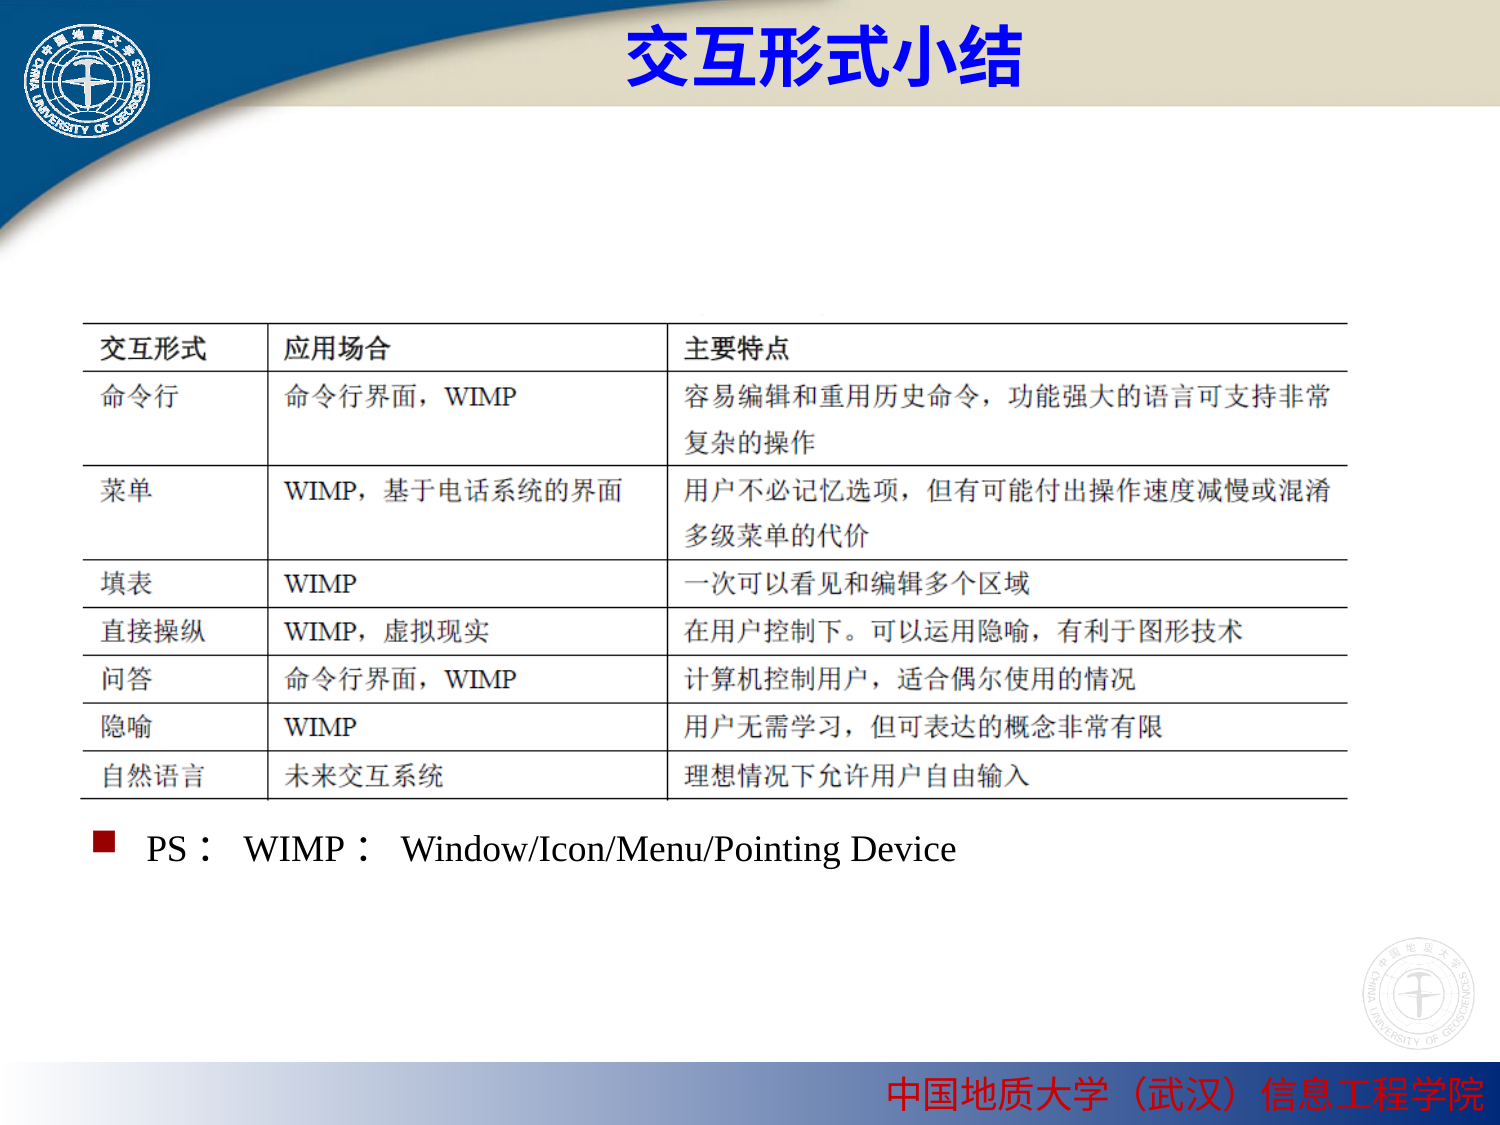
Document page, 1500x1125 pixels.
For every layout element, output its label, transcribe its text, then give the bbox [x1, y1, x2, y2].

title 交互形式小结 [149, 6, 1500, 122]
picture [0, 0, 1500, 1062]
list PS：WIMP：Window/Icon/Menu/Pointing Device [74, 262, 1426, 1006]
